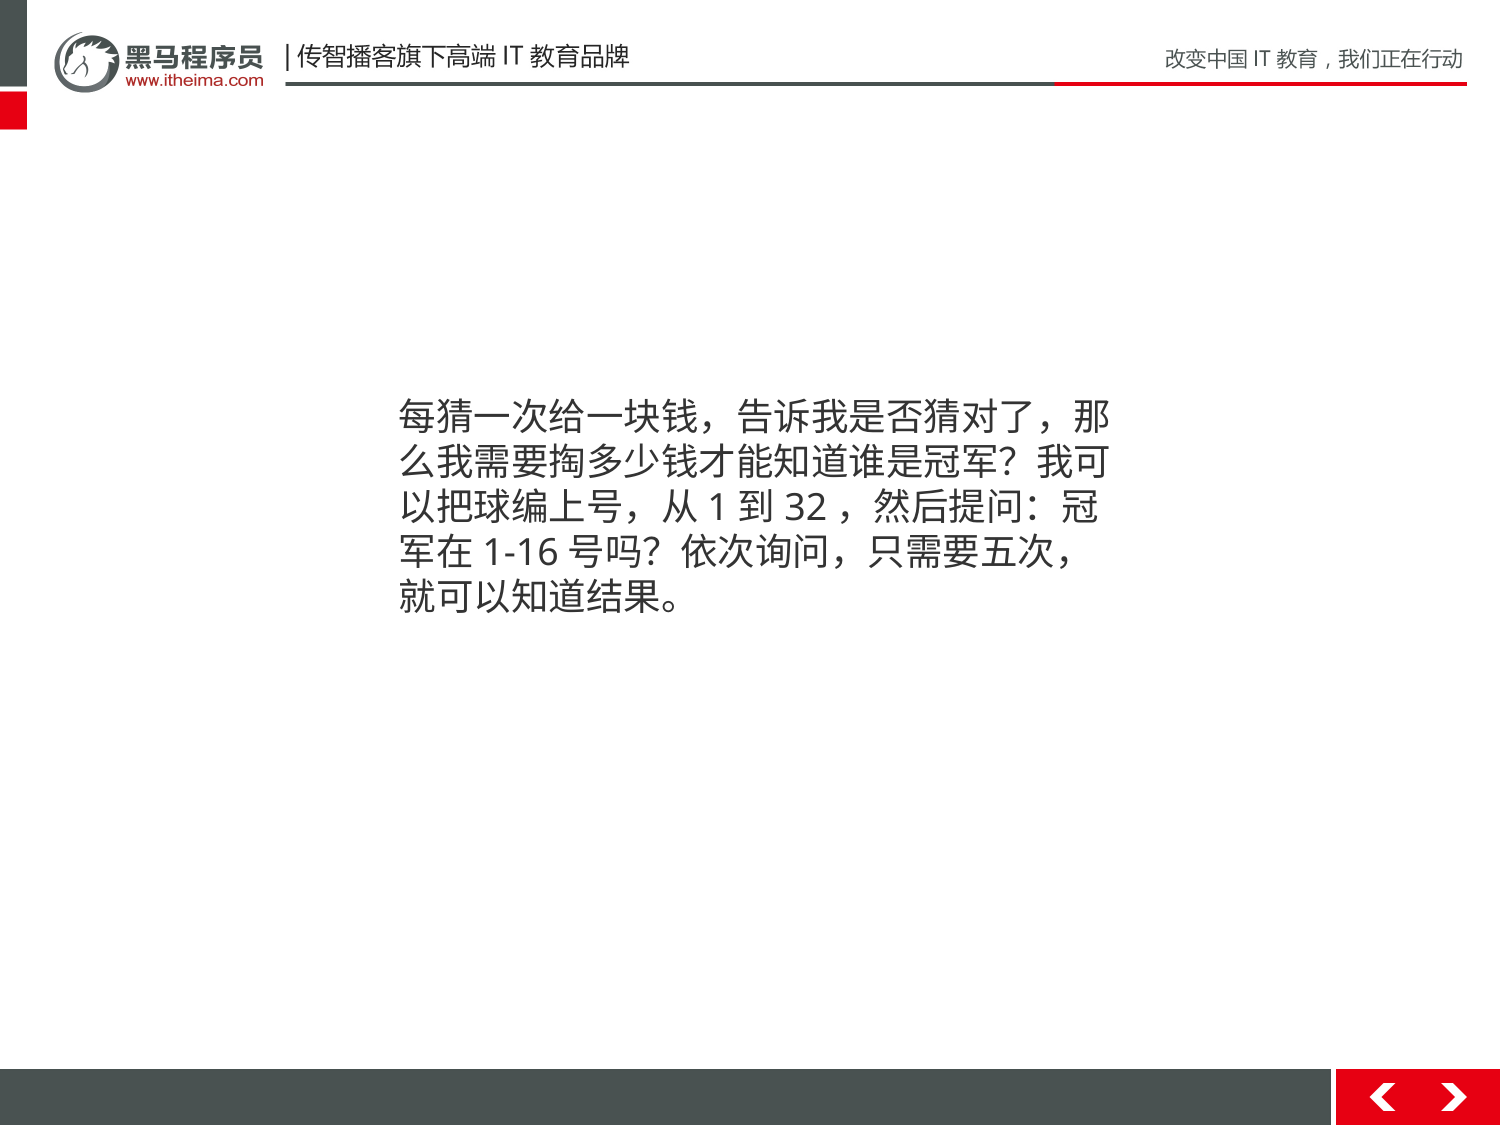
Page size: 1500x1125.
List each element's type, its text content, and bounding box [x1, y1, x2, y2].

text_box 每猜一次给一块钱，告诉我是否猜对了，那么我需要掏多少钱才能知道谁是冠军？我可以把球编上号，从1到32，然后提问：冠 军在1-16号吗？依次询问，只需要五次，就可以知道结果。 [383, 385, 1134, 625]
picture [0, 0, 1500, 1125]
